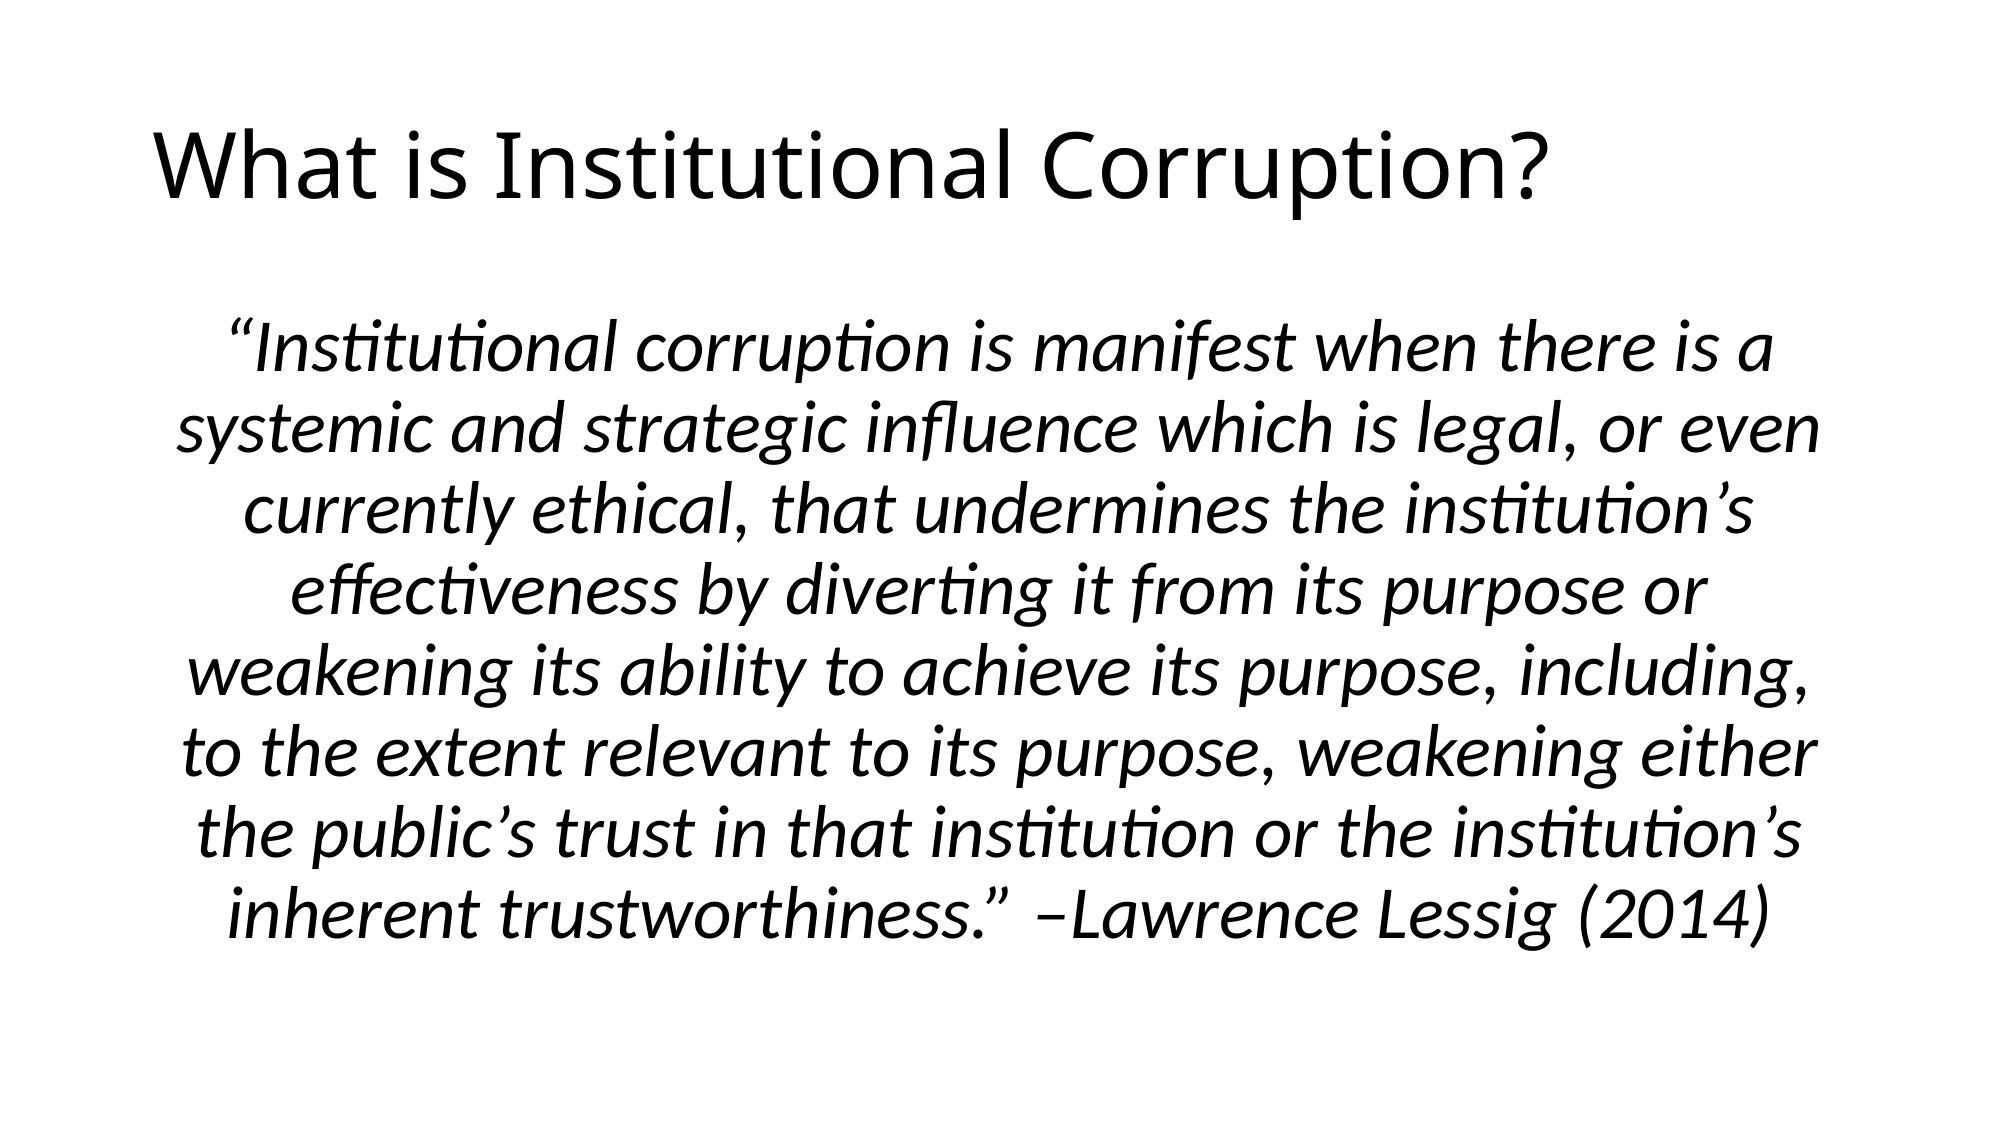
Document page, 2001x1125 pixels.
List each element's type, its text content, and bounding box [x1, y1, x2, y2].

title What is Institutional Corruption? [137, 59, 1863, 278]
list “Institutional corruption is manifest when there is a systemic and strategic influence which is legal, or even currently ethical, that undermines the institution’s effectiveness by diverting it from its purpose or weakening its ability to achieve its purpose, including, to the extent relevant to its purpose, weakening either the public’s trust in that institution or the institution’s inherent trustworthiness.” –Lawrence Lessig (2014) [137, 299, 1863, 1014]
